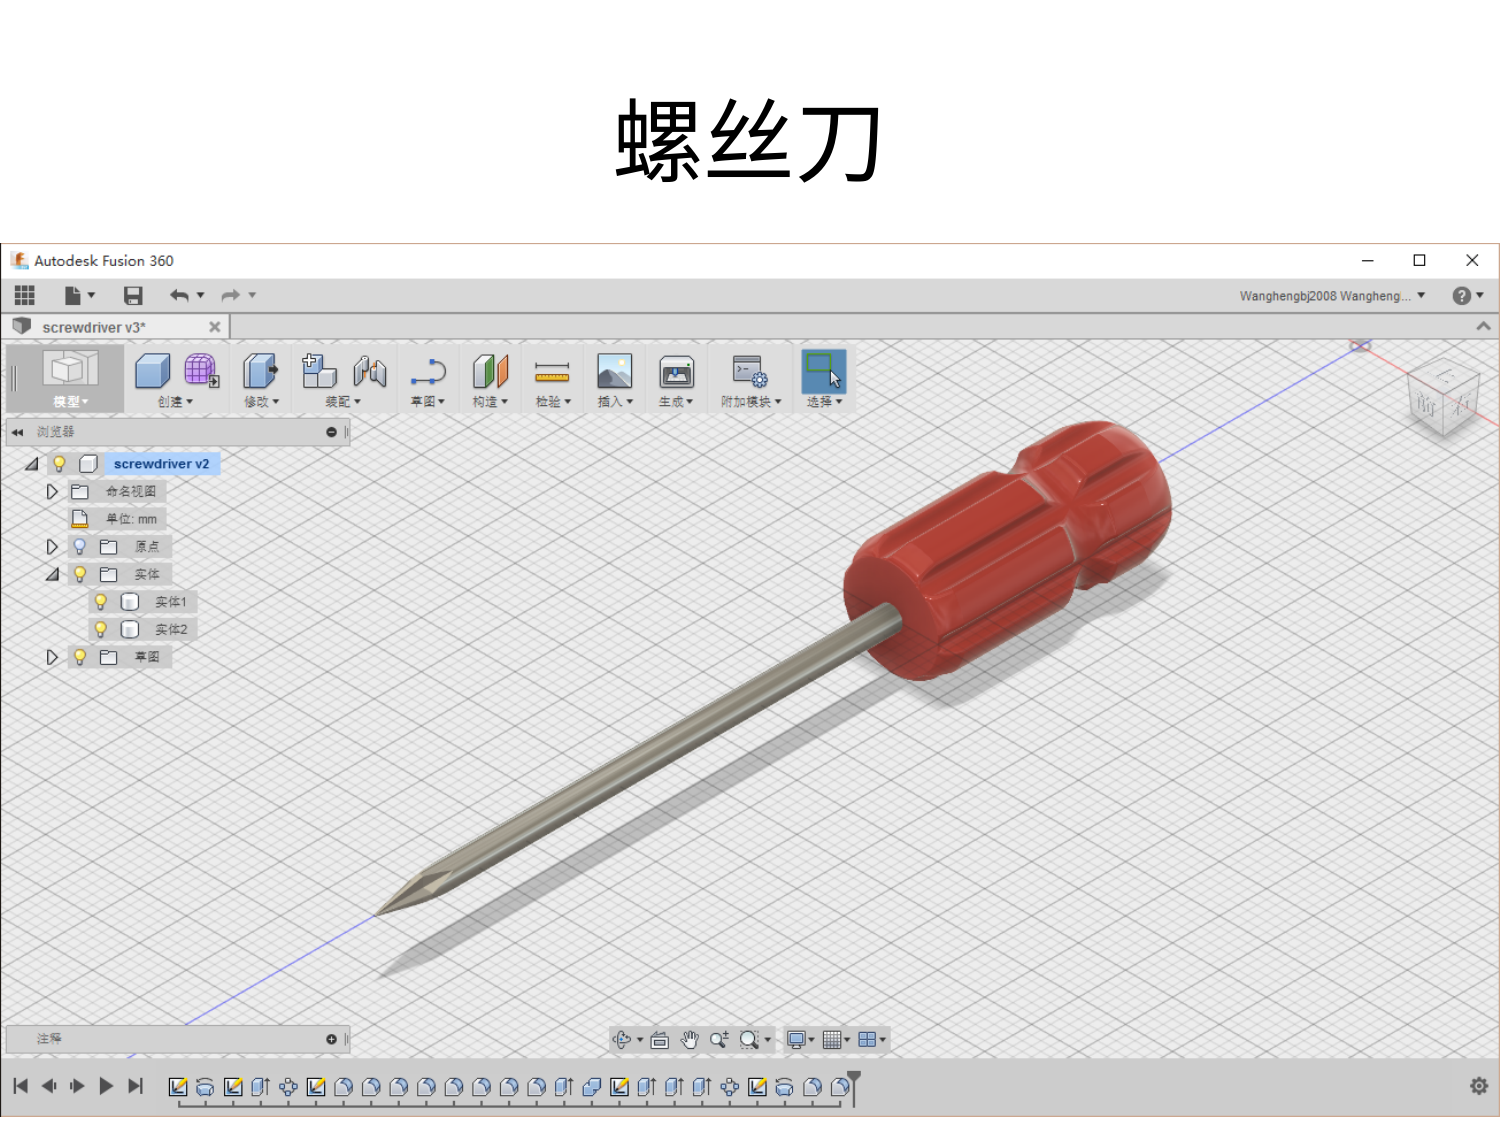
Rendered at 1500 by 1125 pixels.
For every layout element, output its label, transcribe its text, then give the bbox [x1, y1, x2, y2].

title 螺丝刀 [75, 45, 1425, 233]
picture [0, 243, 1500, 1118]
